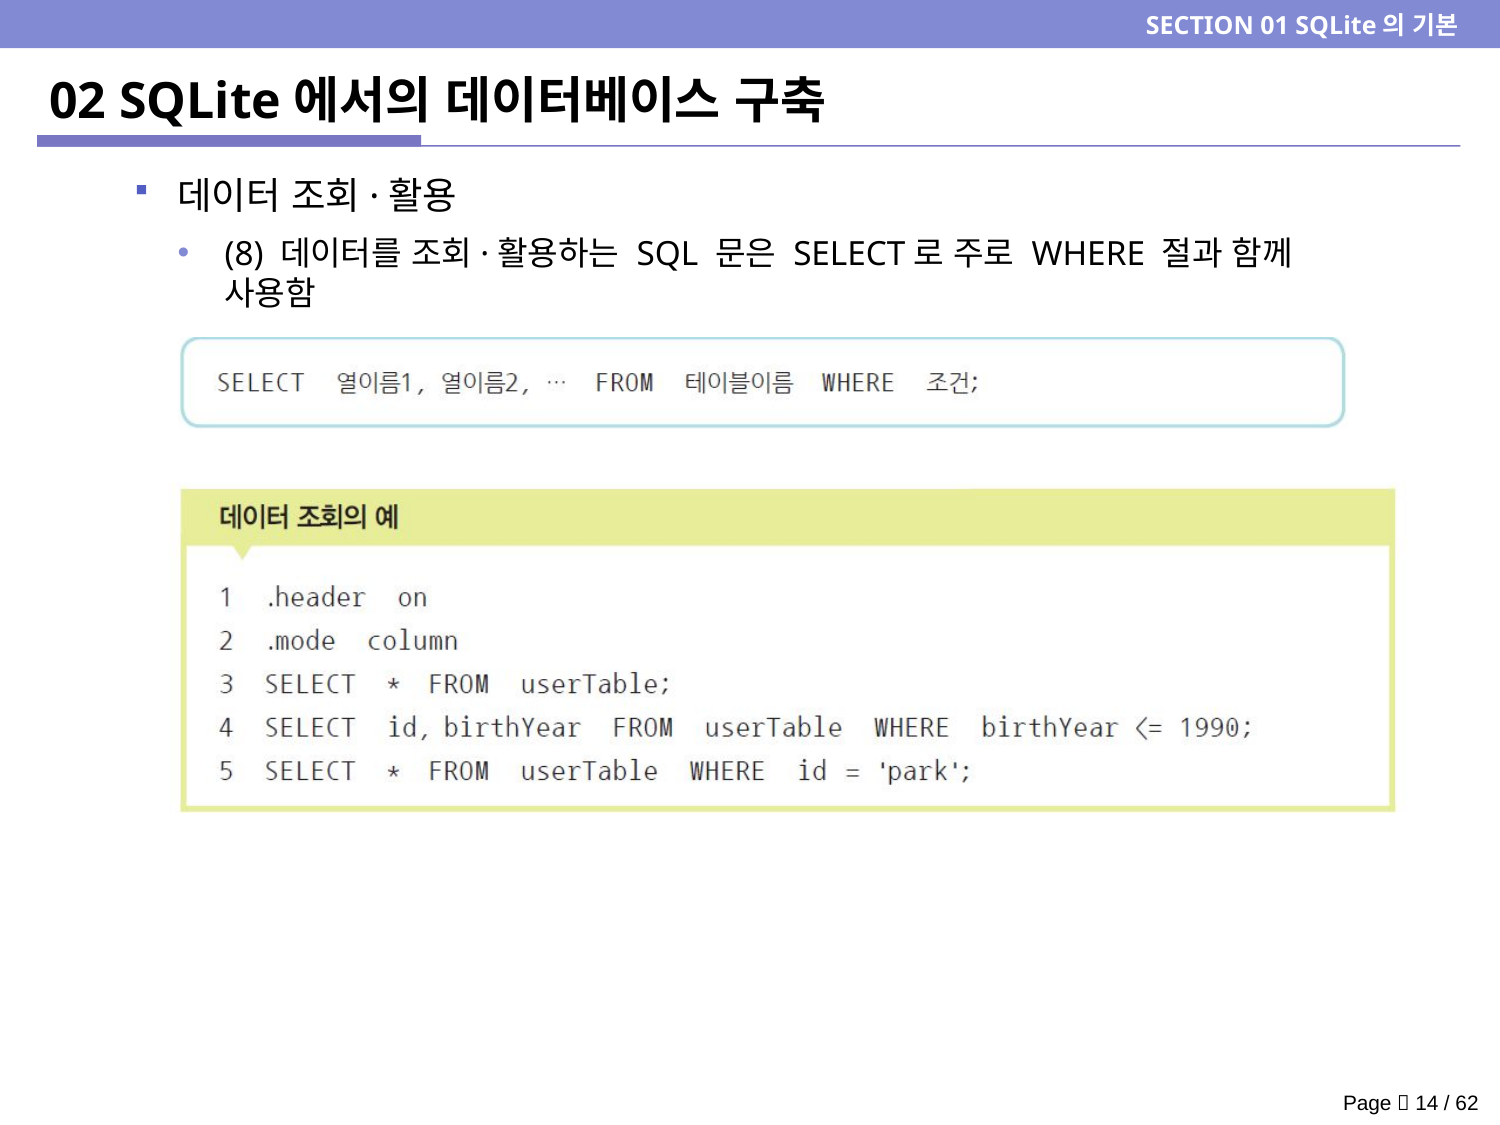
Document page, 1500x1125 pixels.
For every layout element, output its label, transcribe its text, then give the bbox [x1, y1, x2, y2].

list 데이터 조회·활용 (8) 데이터를 조회·활용하는 SQL 문은 SELECT로 주로 WHERE 절과 함께 사용함 [104, 171, 1382, 880]
picture [168, 482, 1408, 814]
picture [178, 337, 1352, 431]
text_box SECTION 01 SQLite의 기본 [1131, 2, 1500, 48]
title 02 SQLite에서의 데이터베이스 구축 [48, 67, 1448, 132]
